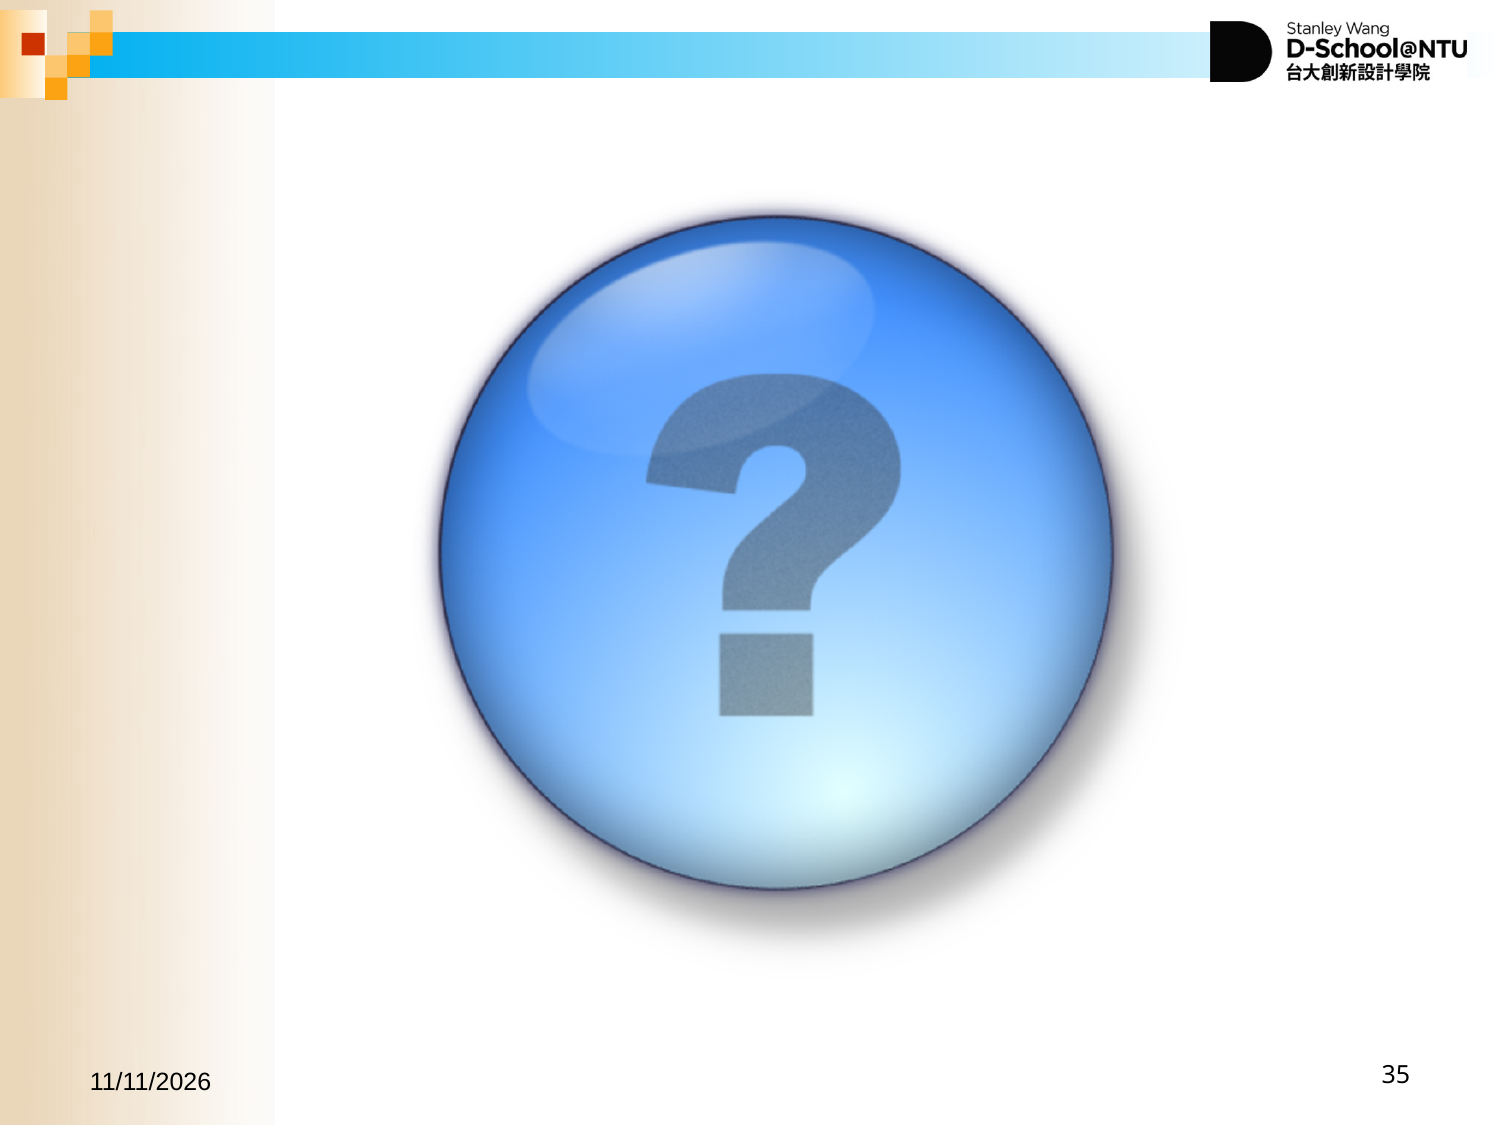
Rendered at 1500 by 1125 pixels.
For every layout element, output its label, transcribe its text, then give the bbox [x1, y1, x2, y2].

picture [348, 125, 1204, 982]
picture [1210, 21, 1467, 82]
text_box 35 [1074, 1024, 1425, 1100]
text_box 2017/11/2 [75, 1024, 425, 1103]
